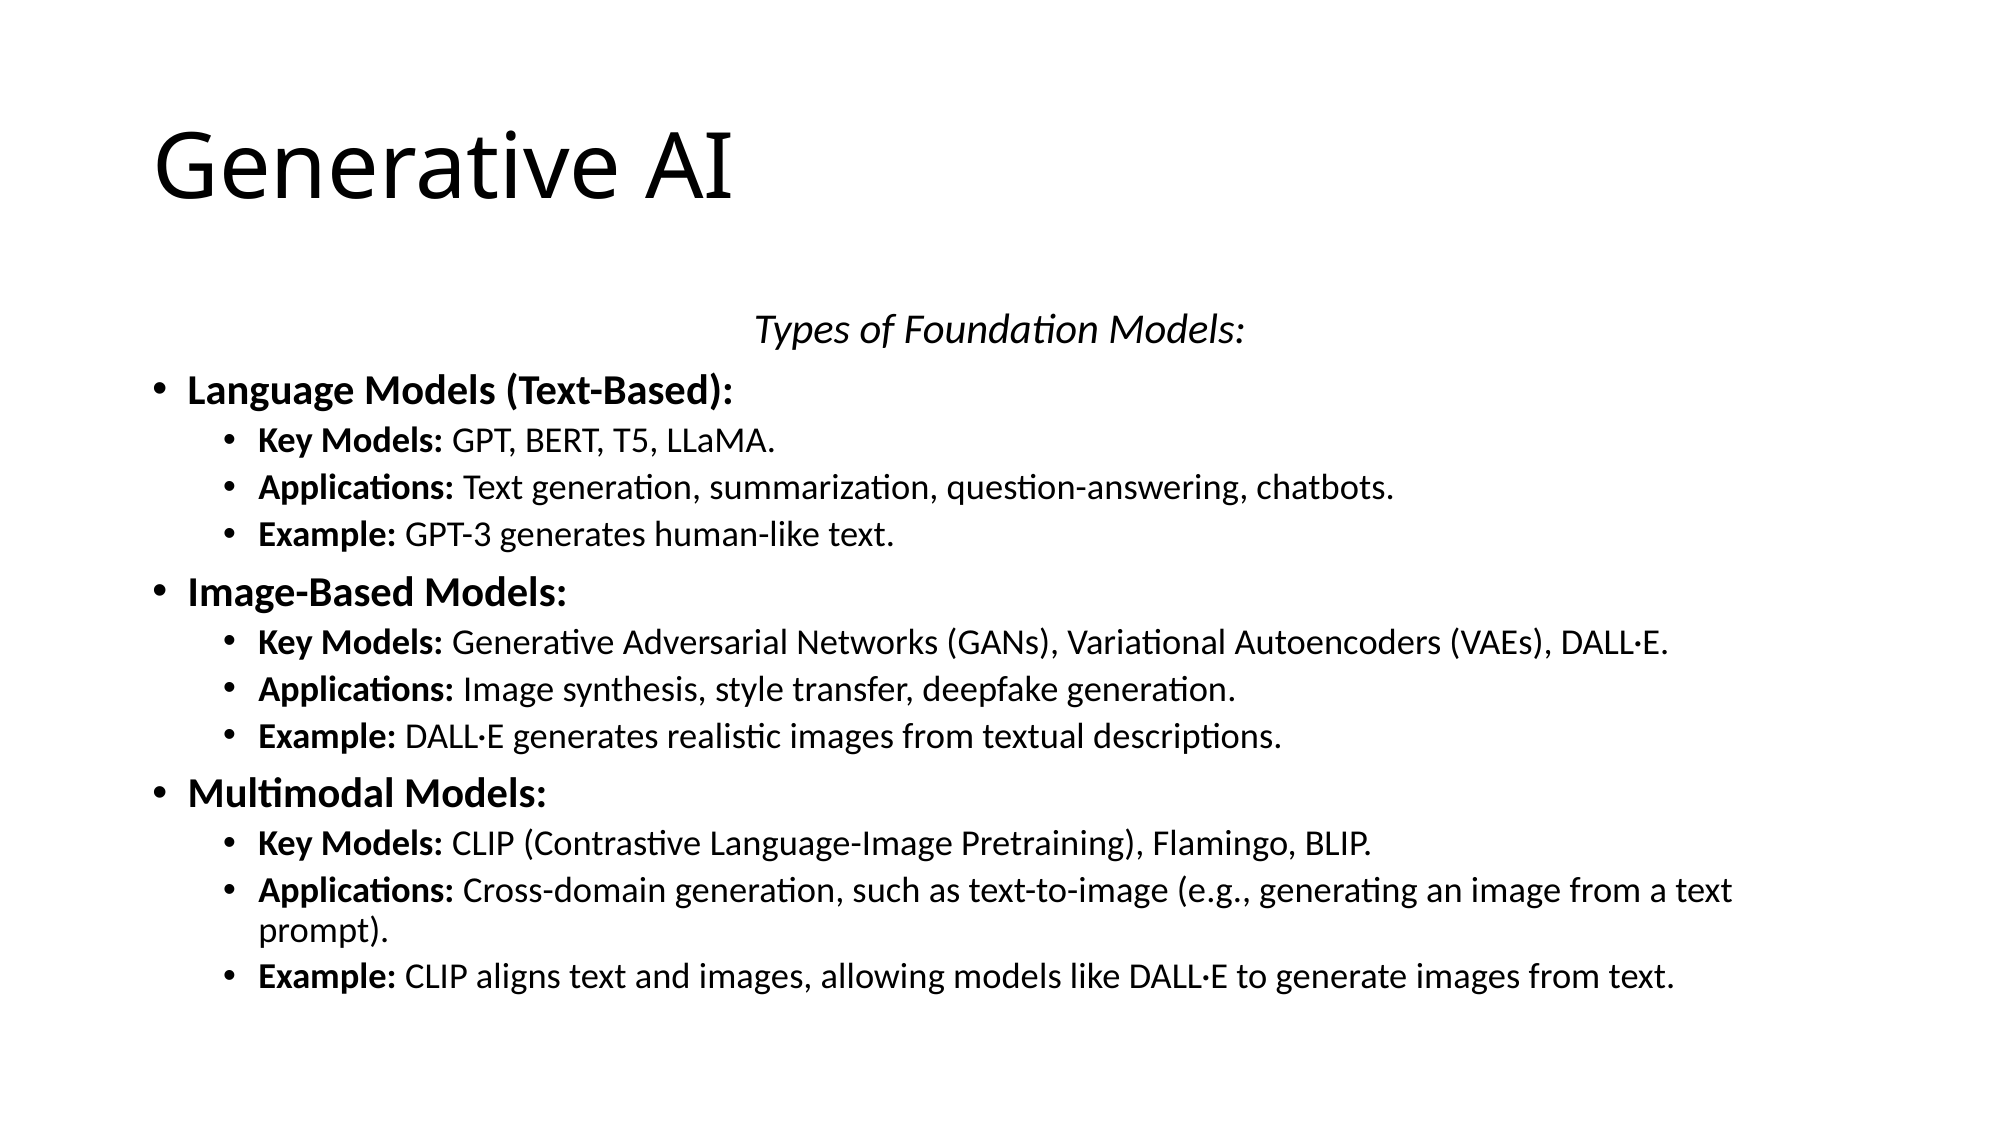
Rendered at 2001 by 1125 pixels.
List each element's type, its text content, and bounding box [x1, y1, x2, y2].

list Types of Foundation Models: Language Models (Text-Based): Key Models: GPT, BERT, T5, LLaMA. Applications: Text generation, summarization, question-answering, chatbots. Example: GPT-3 generates human-like text. Image-Based Models: Key Models: Generative Adversarial Networks (GANs), Variational Autoencoders (VAEs), DALL·E. Applications: Image synthesis, style transfer, deepfake generation. Example: DALL·E generates realistic images from textual descriptions. Multimodal Models: Key Models: CLIP (Contrastive Language-Image Pretraining), Flamingo, BLIP. Applications: Cross-domain generation, such as text-to-image (e.g., generating an image from a text prompt). Example: CLIP aligns text and images, allowing models like DALL·E to generate images from text. [137, 299, 1863, 1014]
title Generative AI [137, 59, 1863, 278]
